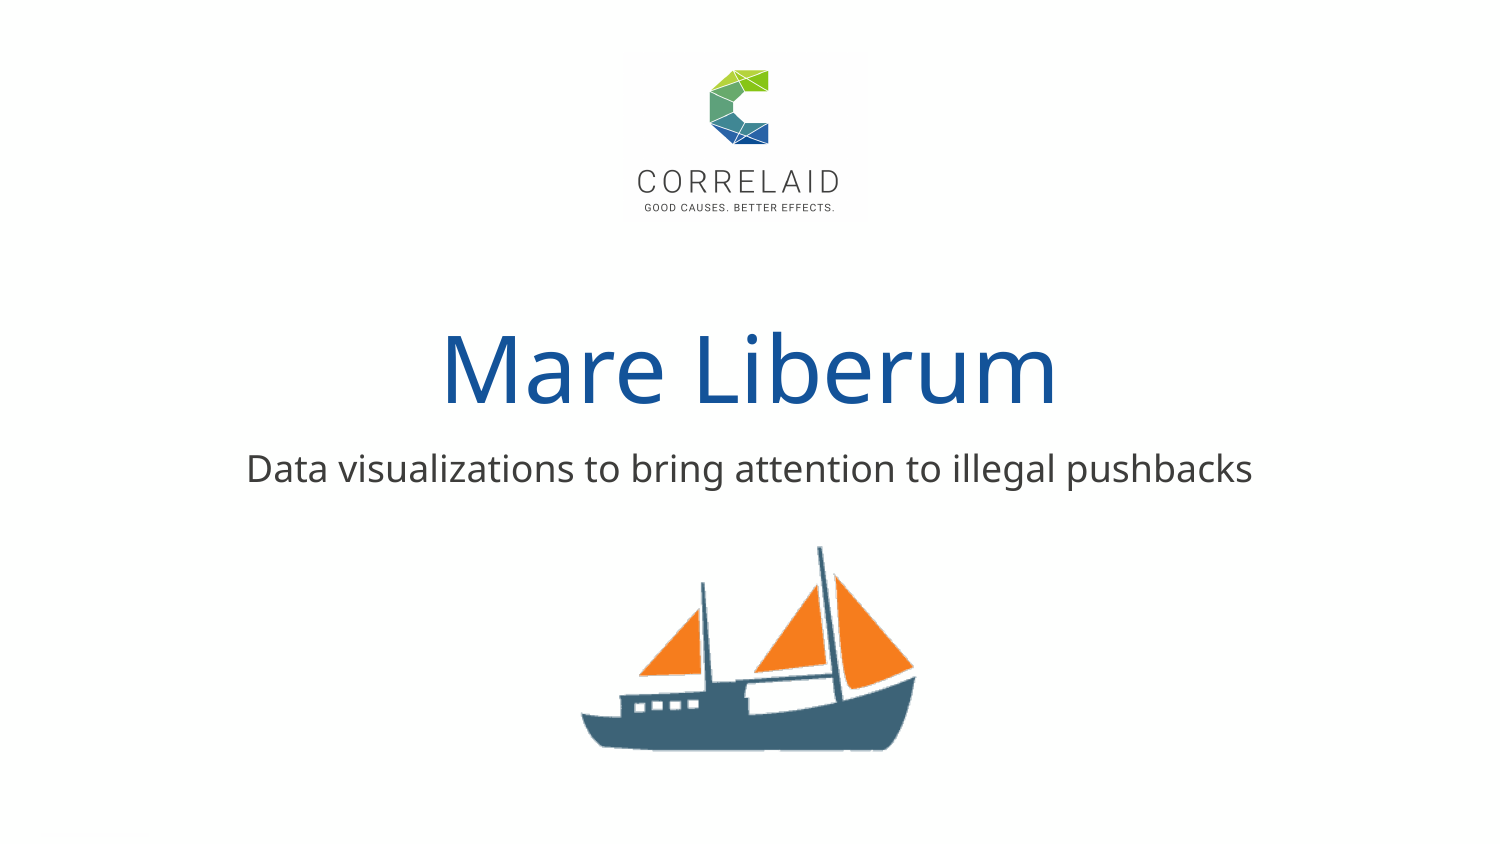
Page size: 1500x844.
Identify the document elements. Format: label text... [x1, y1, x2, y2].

subtitle Data visualizations to bring attention to illegal pushbacks [187, 443, 1313, 647]
picture [570, 539, 930, 760]
picture [623, 52, 868, 138]
title Mare Liberum [187, 138, 1313, 432]
